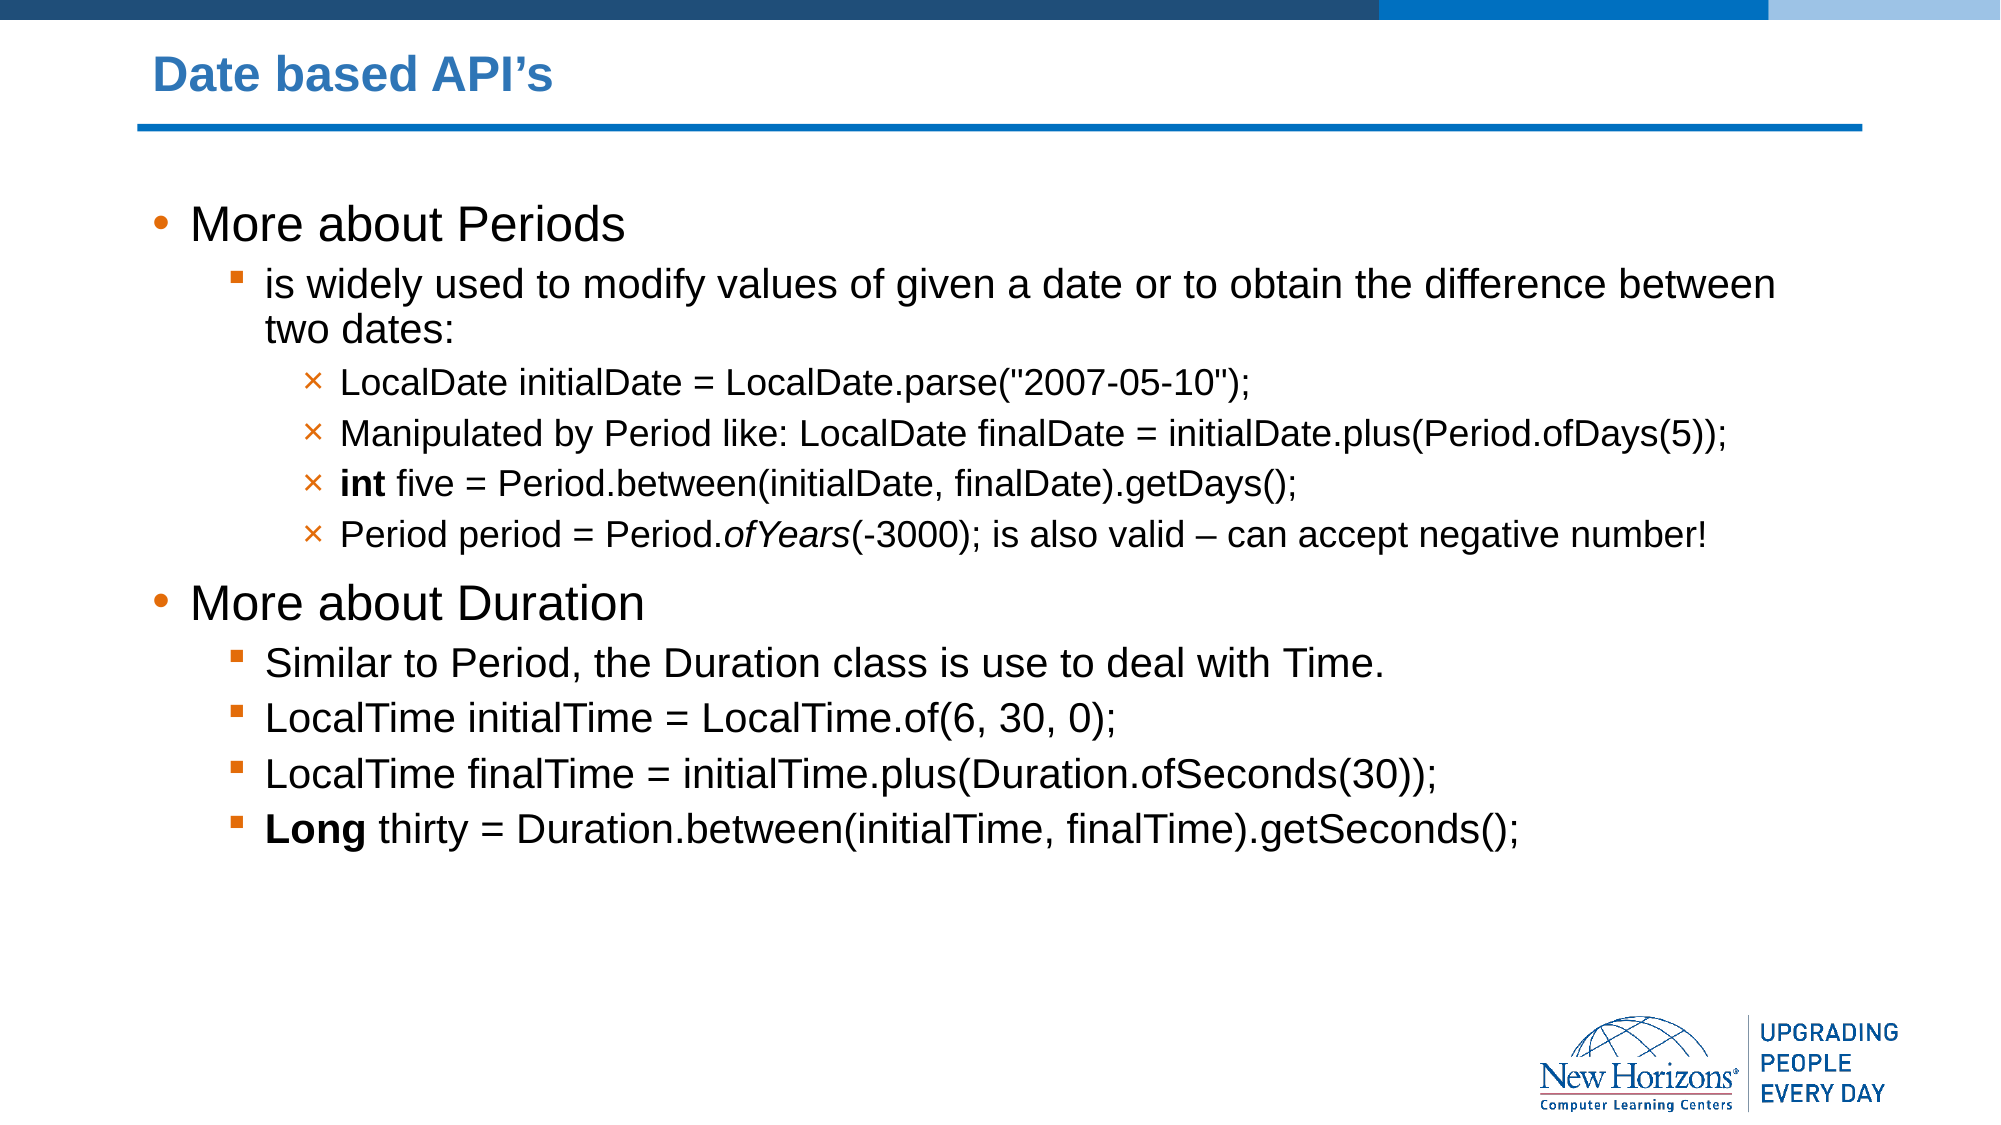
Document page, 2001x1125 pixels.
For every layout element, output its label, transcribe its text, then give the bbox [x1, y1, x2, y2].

picture [1537, 1010, 1904, 1114]
list More about Periods is widely used to modify values of given a date or to obtain the difference between two dates: LocalDate initialDate = LocalDate.parse("2007-05-10"); Manipulated by Period like: LocalDate finalDate = initialDate.plus(Period.ofDays(5)); int five = Period.between(initialDate, finalDate).getDays(); Period period = Period.ofYears(-3000); is also valid – can accept negative number! More about Duration Similar to Period, the Duration class is use to deal with Time. LocalTime initialTime = LocalTime.of(6, 30, 0); LocalTime finalTime = initialTime.plus(Duration.ofSeconds(30)); Long thirty = Duration.between(initialTime, finalTime).getSeconds(); [137, 190, 1863, 1013]
title Date based API’s [137, 36, 1863, 115]
